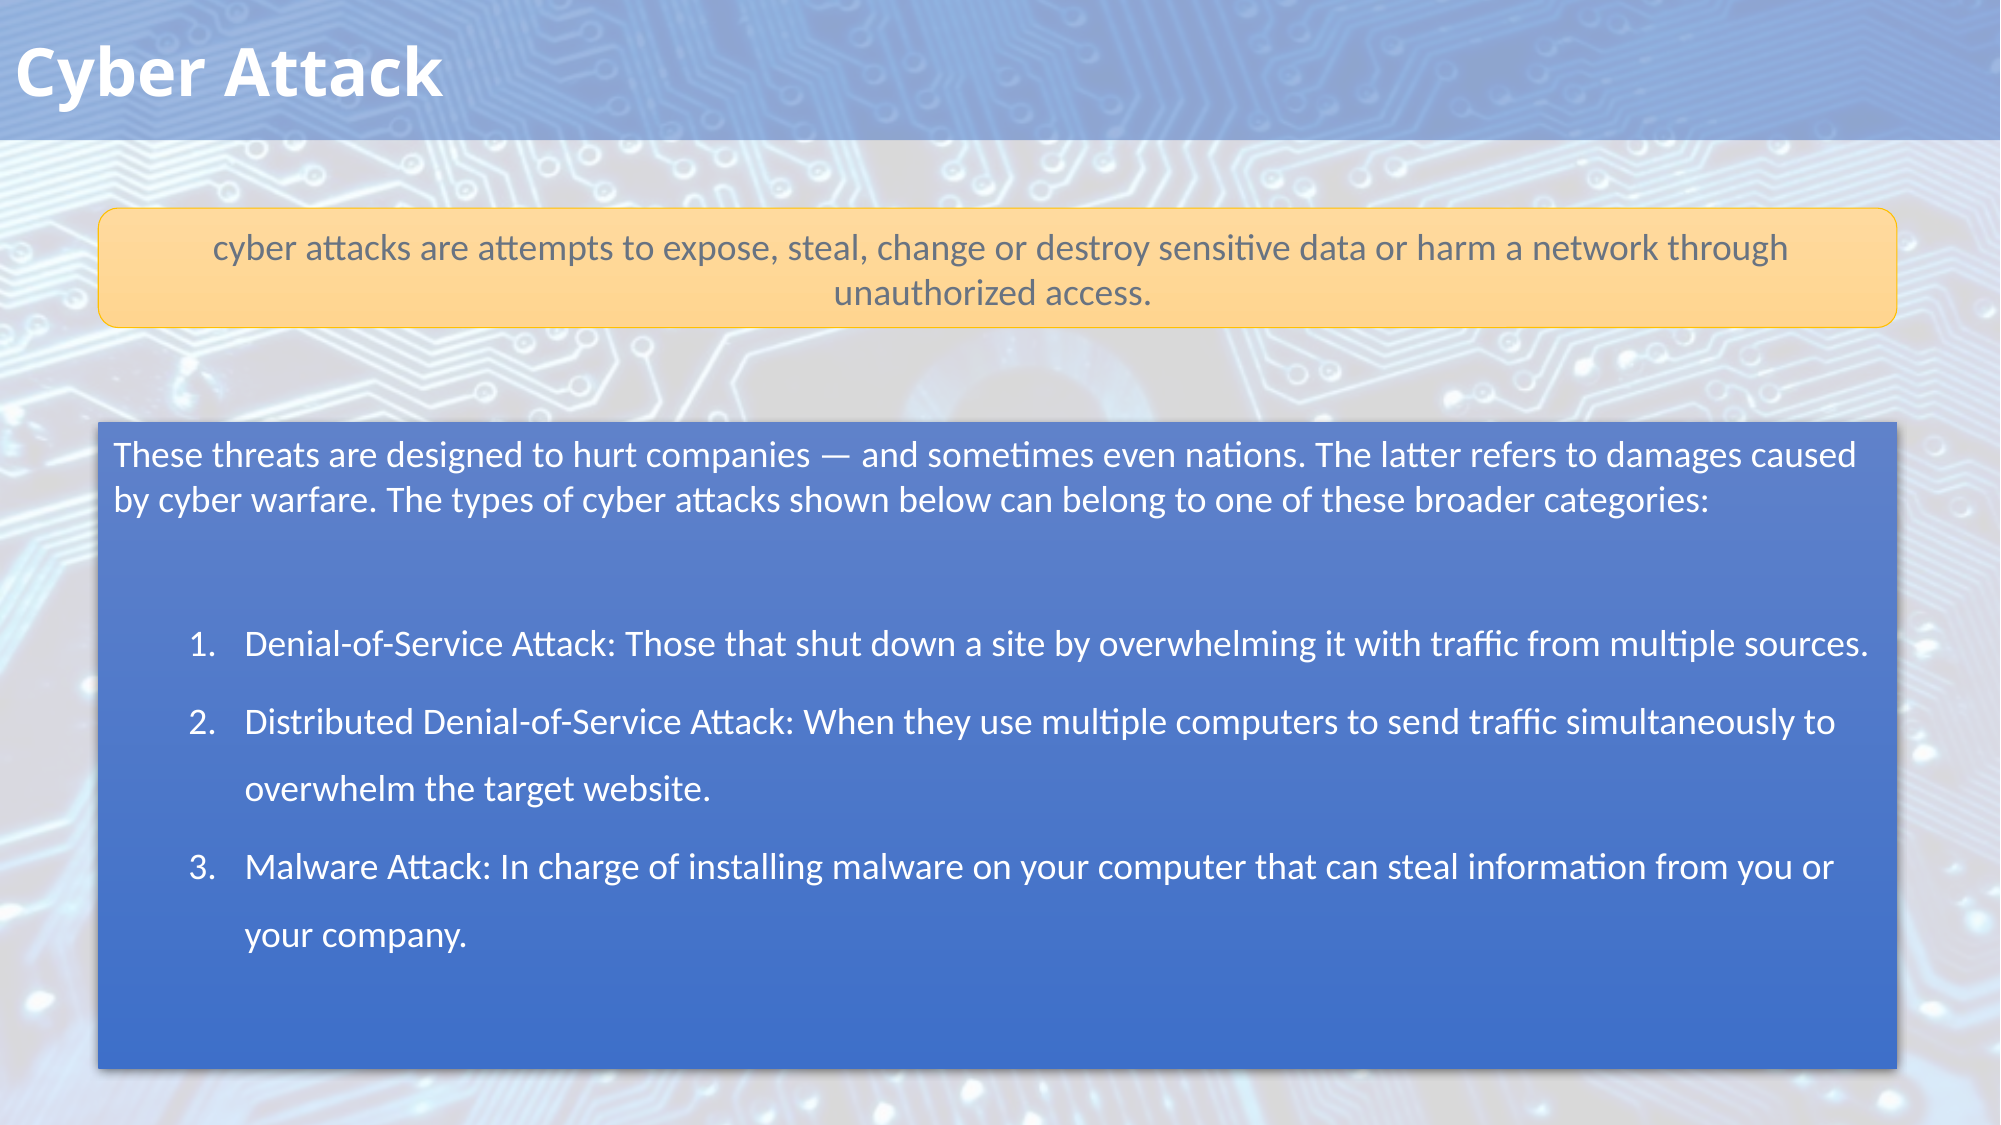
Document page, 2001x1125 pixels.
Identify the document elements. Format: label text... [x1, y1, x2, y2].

list These threats are designed to hurt companies — and sometimes even nations. The latter refers to damages caused by cyber warfare. The types of cyber attacks shown below can belong to one of these broader categories: Denial-of-Service Attack: Those that shut down a site by overwhelming it with traffic from multiple sources. Distributed Denial-of-Service Attack: When they use multiple computers to send traffic simultaneously to overwhelm the target website. Malware Attack: In charge of installing malware on your computer that can steal information from you or your company. [98, 422, 1897, 1069]
text_box Cyber Attack [0, 0, 2000, 141]
text_box cyber attacks are attempts to expose, steal, change or destroy sensitive data or harm a network through unauthorized access. [97, 207, 1898, 329]
